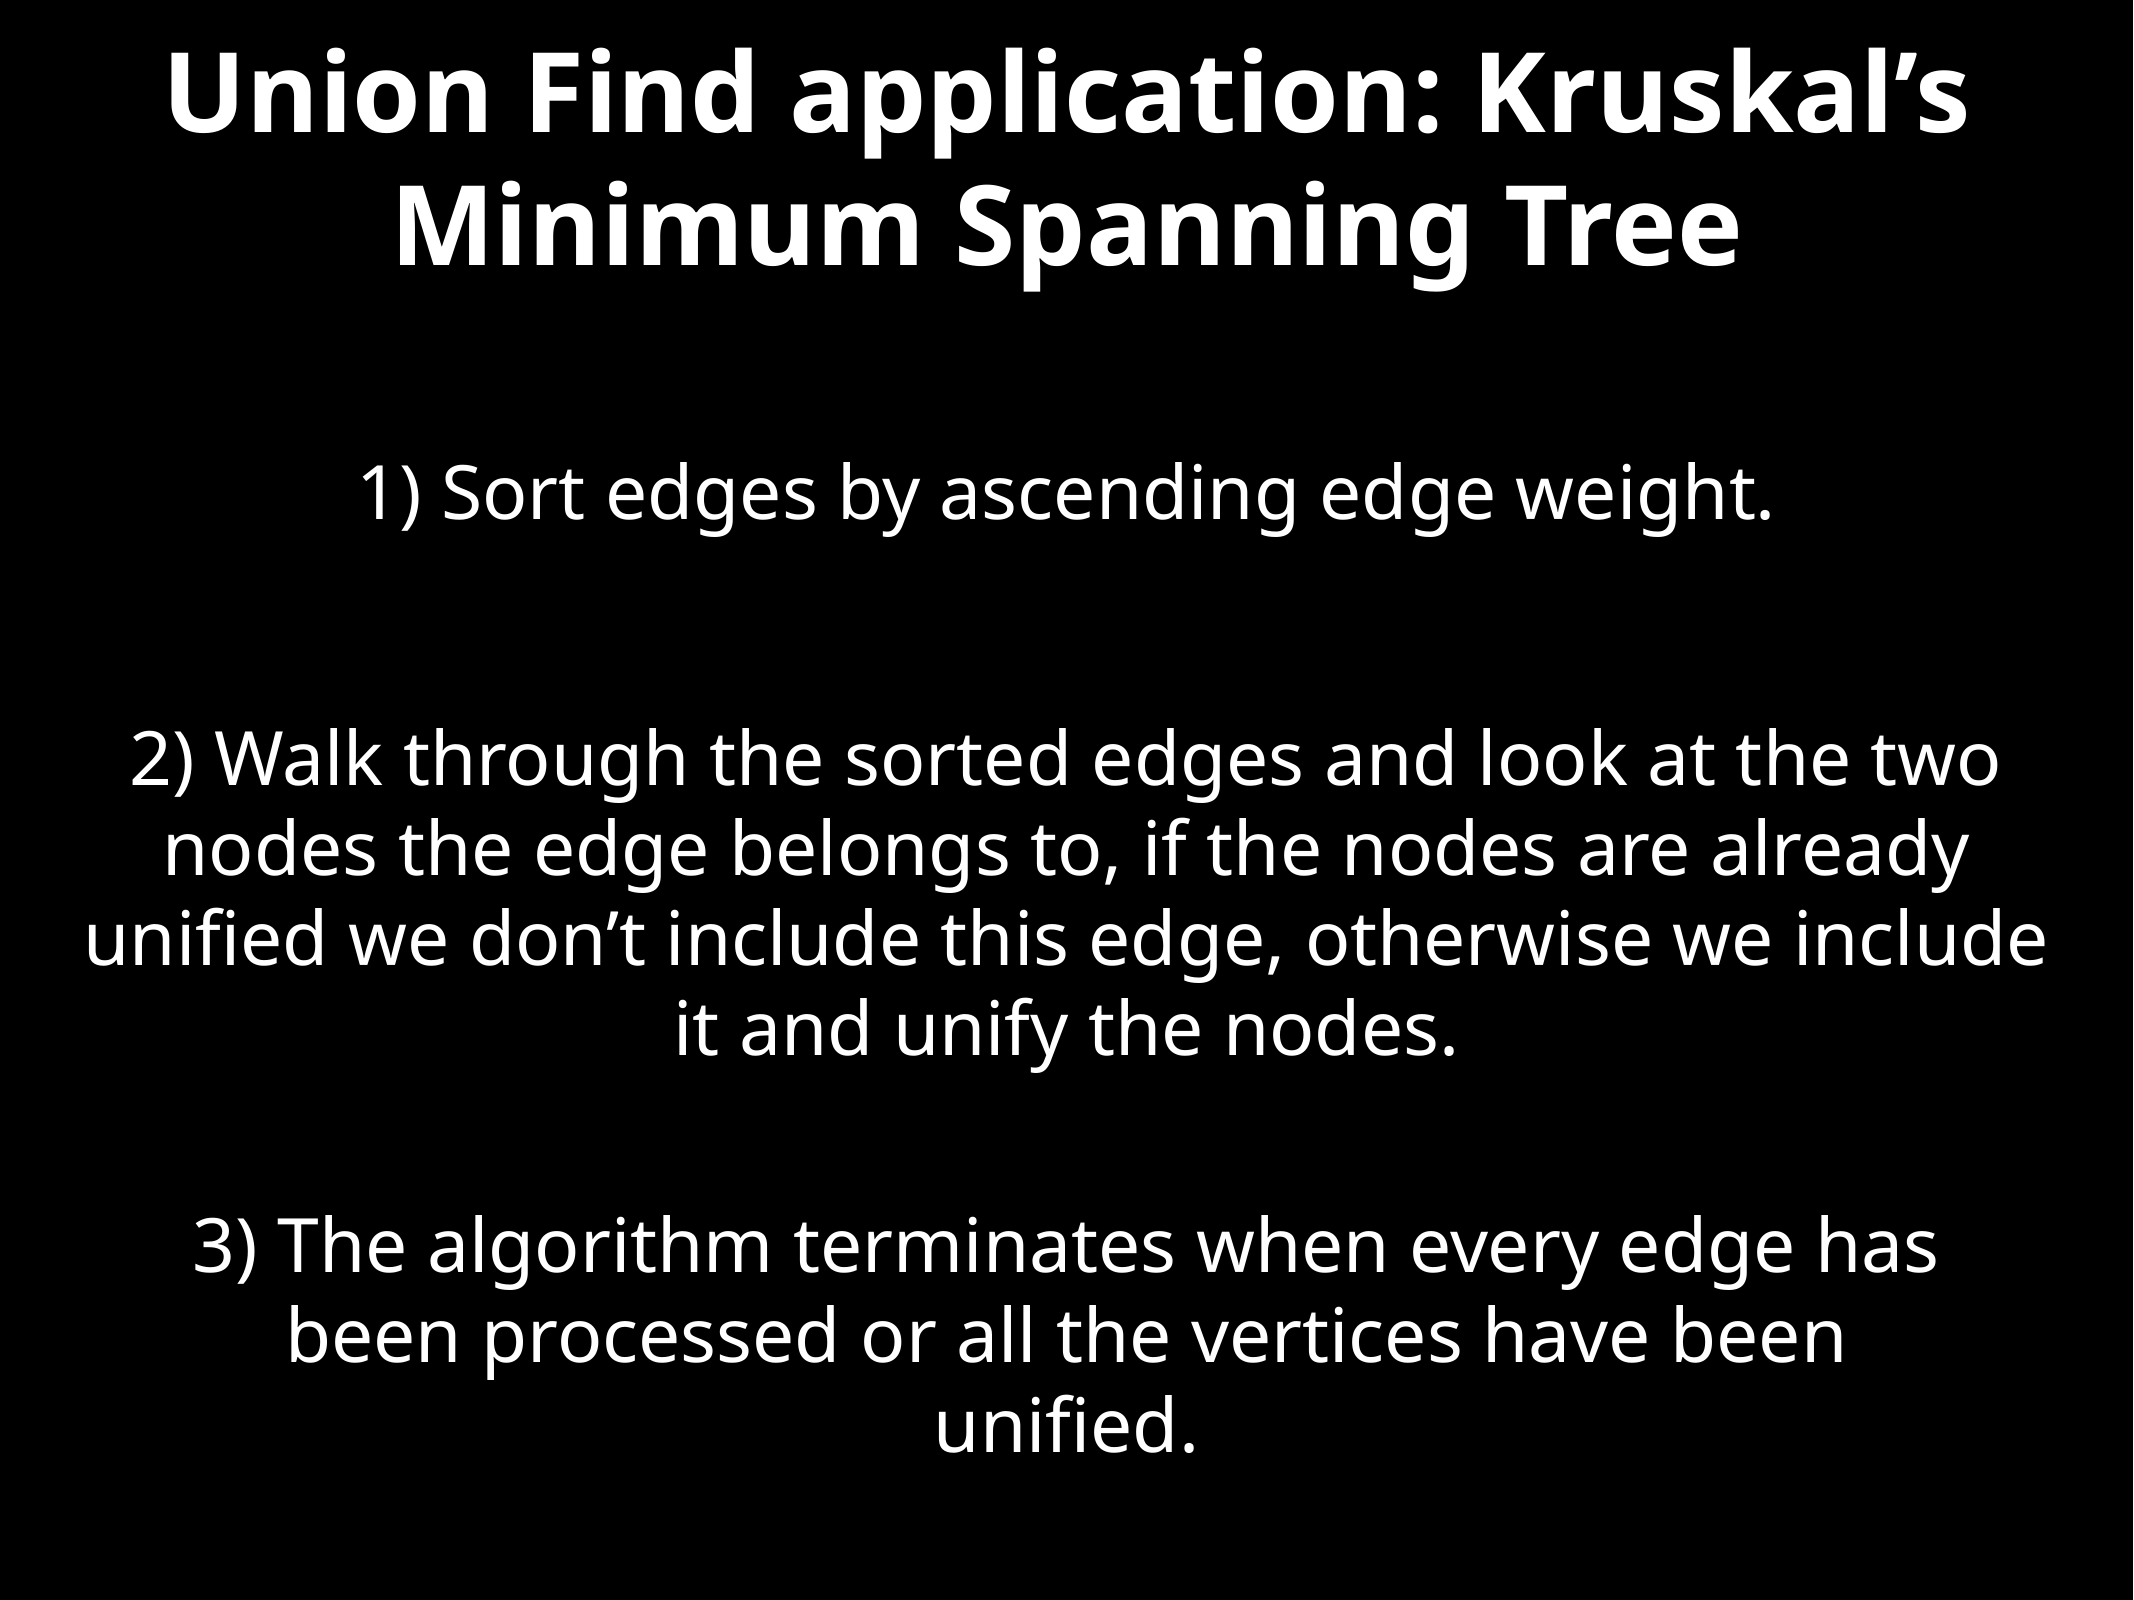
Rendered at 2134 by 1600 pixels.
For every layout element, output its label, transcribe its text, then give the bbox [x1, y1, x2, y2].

text_box 2) Walk through the sorted edges and look at the two nodes the edge belongs to, if the nodes are already unified we don’t include this edge, otherwise we include it and unify the nodes. [44, 701, 2089, 1079]
text_box 1) Sort edges by ascending edge weight. [71, 436, 2062, 544]
title Union Find application: Kruskal’s Minimum Spanning Tree [21, 0, 2112, 313]
text_box 3) The algorithm terminates when every edge has been processed or all the vertices have been unified. [157, 1189, 1976, 1476]
